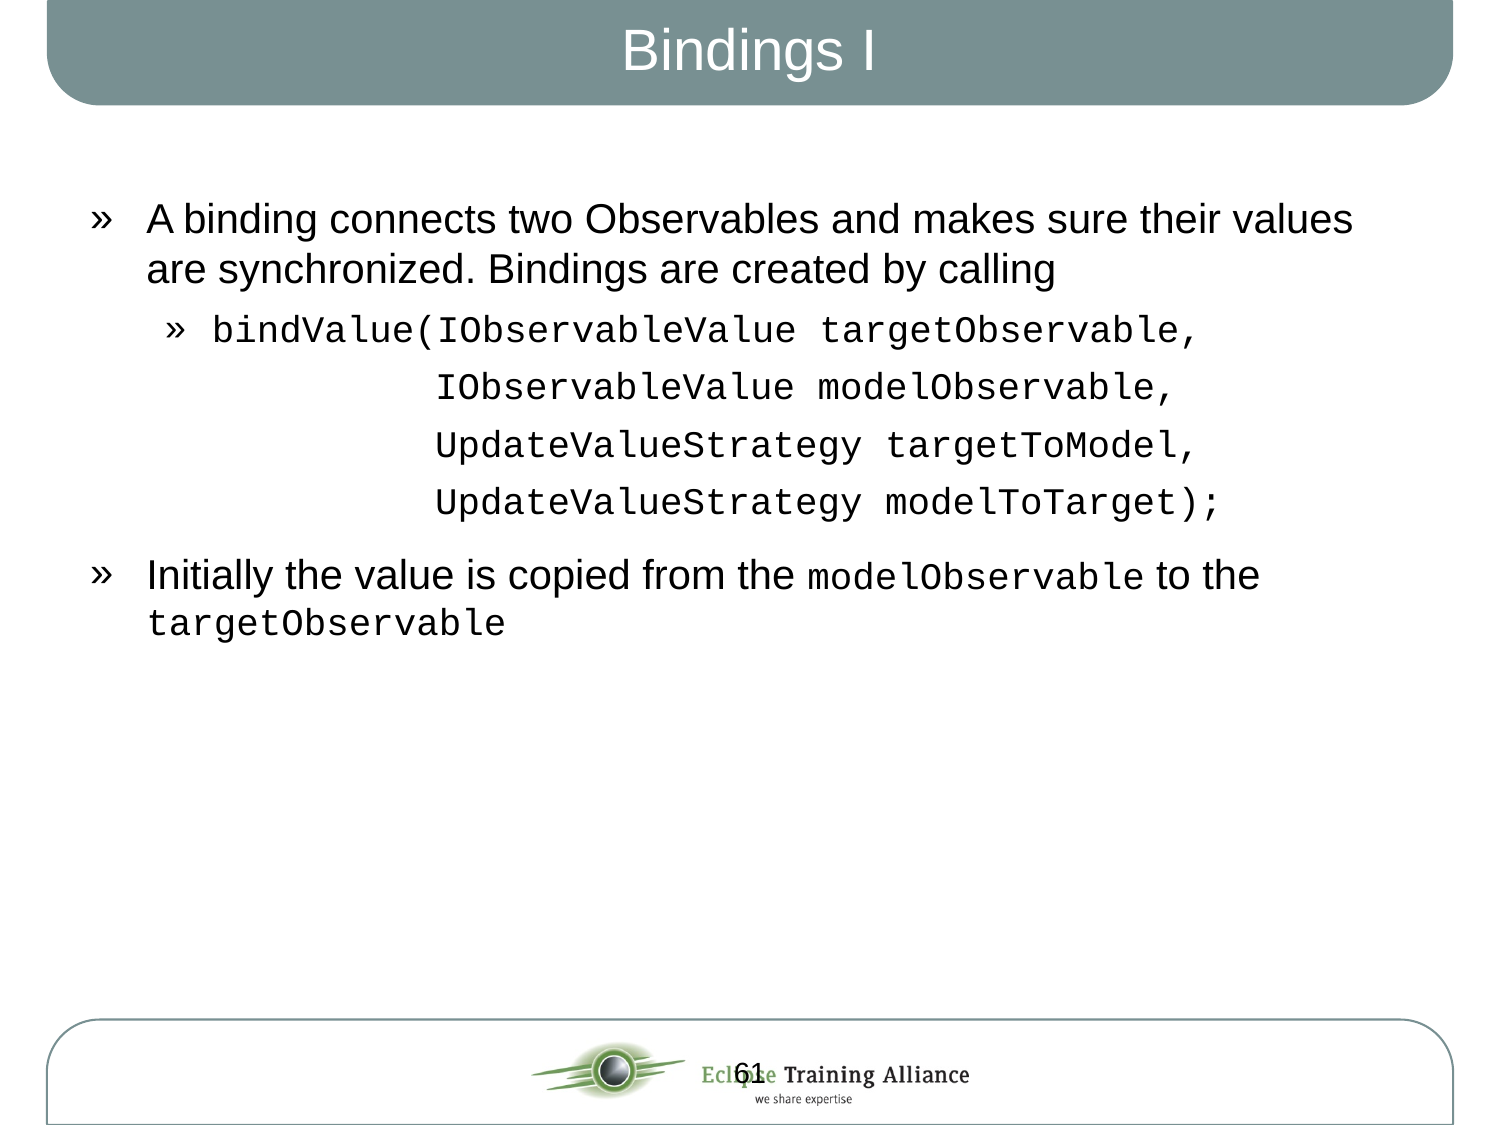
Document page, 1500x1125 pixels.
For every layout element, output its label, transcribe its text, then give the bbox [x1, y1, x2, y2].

slide_number 61 [662, 1041, 838, 1102]
list A binding connects two Observables and makes sure their values are synchronized. Bindings are created by calling bindValue(IObservableValue targetObservable, IObservableValue modelObservable, UpdateValueStrategy targetToModel, UpdateValueStrategy modelToTarget); Initially the value is copied from the modelObservable to the targetObservable [75, 184, 1425, 1000]
title Bindings I [82, 0, 1418, 94]
picture [531, 1038, 969, 1106]
